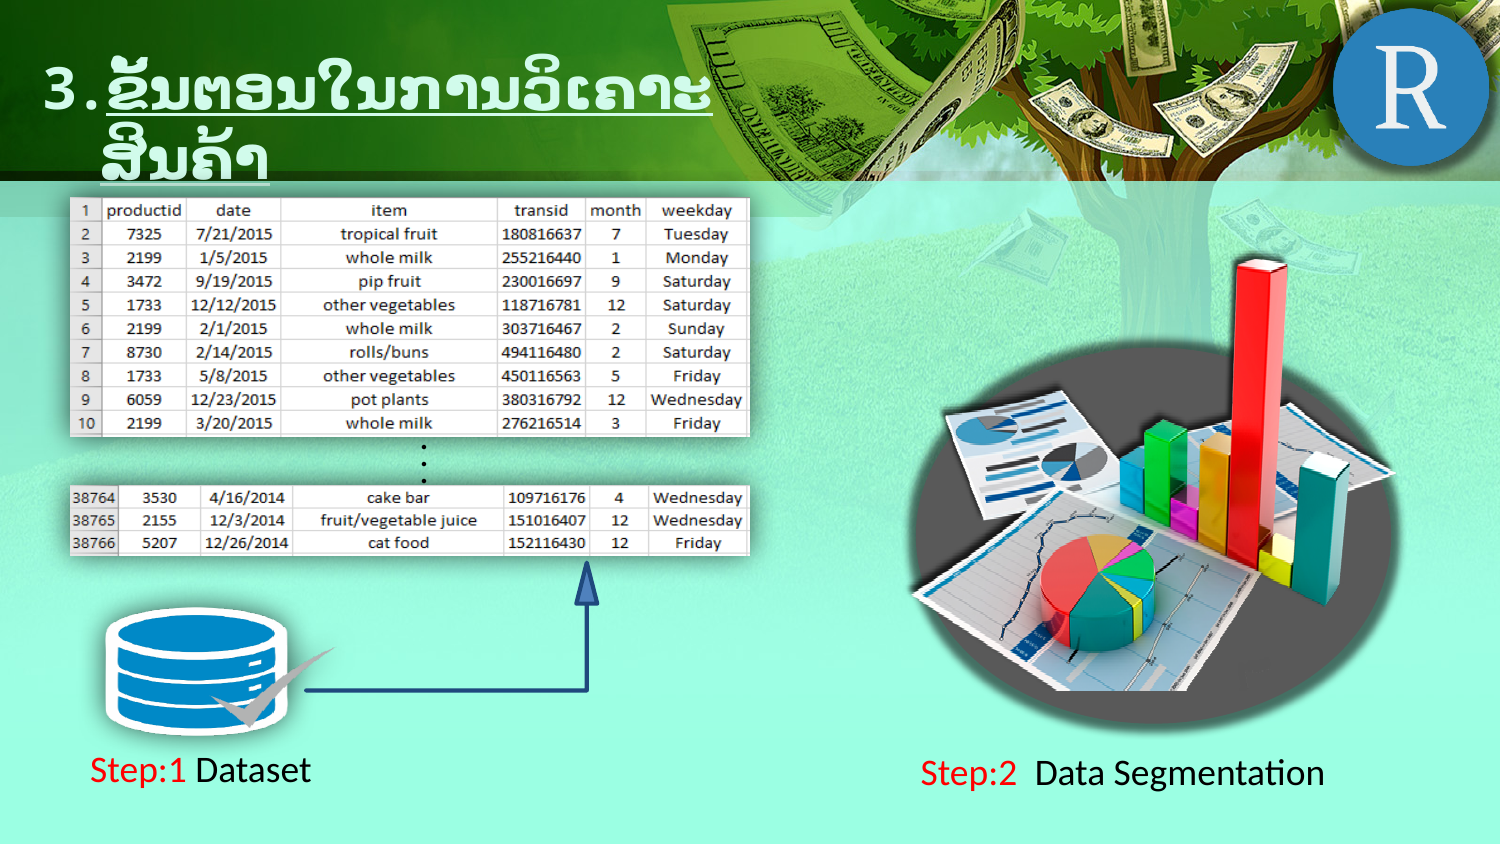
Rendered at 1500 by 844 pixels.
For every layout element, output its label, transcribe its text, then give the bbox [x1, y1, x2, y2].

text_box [0, 197, 751, 788]
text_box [902, 246, 1446, 825]
text_box ຂັ້ນຕອນໃນການວິເຄາະສິນຄ້າ [28, 43, 792, 199]
picture [0, 0, 1500, 844]
